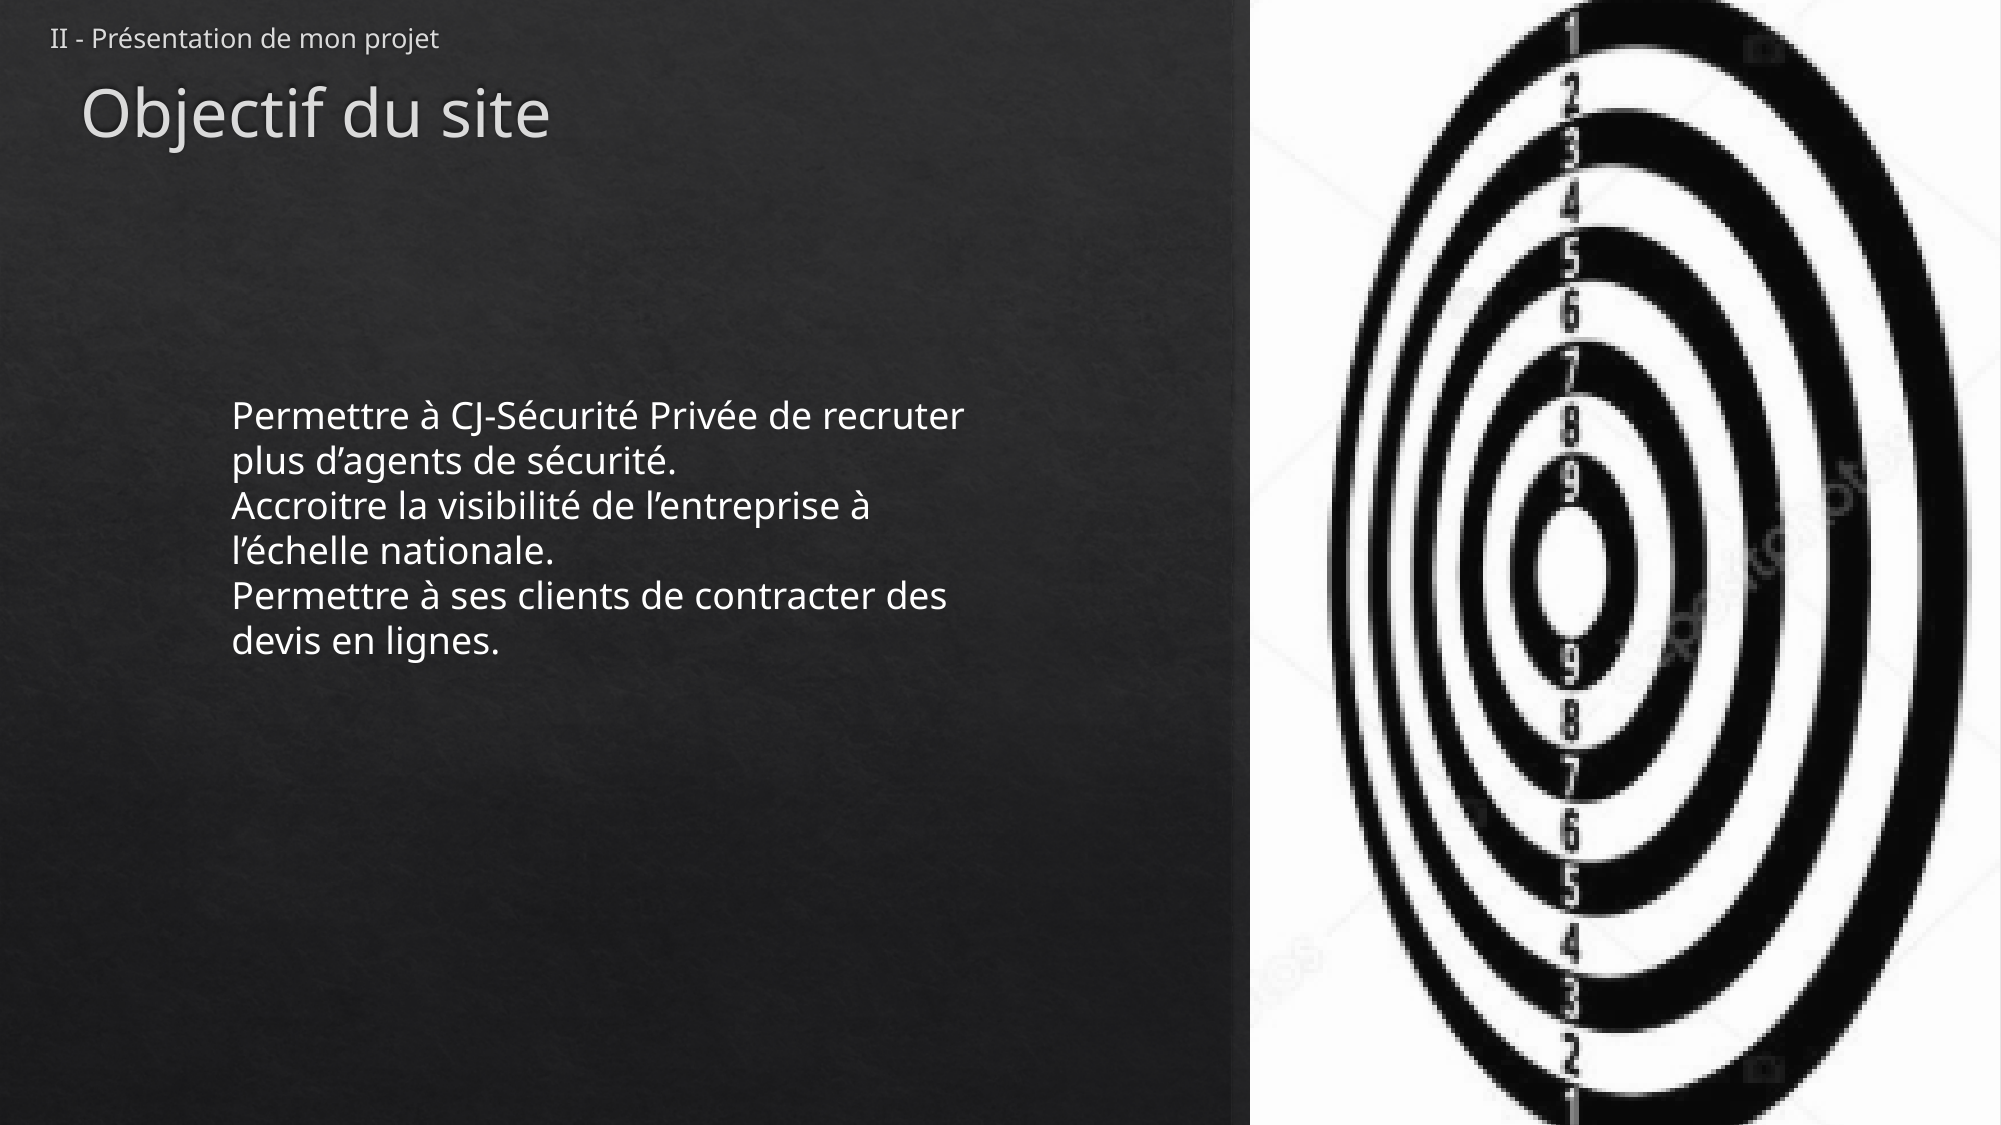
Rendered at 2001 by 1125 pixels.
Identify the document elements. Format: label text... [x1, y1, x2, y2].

text_box Permettre à CJ-Sécurité Privée de recruter plus d’agents de sécurité. Accroitre la visibilité de l’entreprise à l’échelle nationale. Permettre à ses clients de contracter des devis en lignes. [216, 385, 1000, 670]
picture [1230, 0, 2000, 1125]
text_box II - Présentation de mon projet Objectif du site [0, 0, 878, 175]
